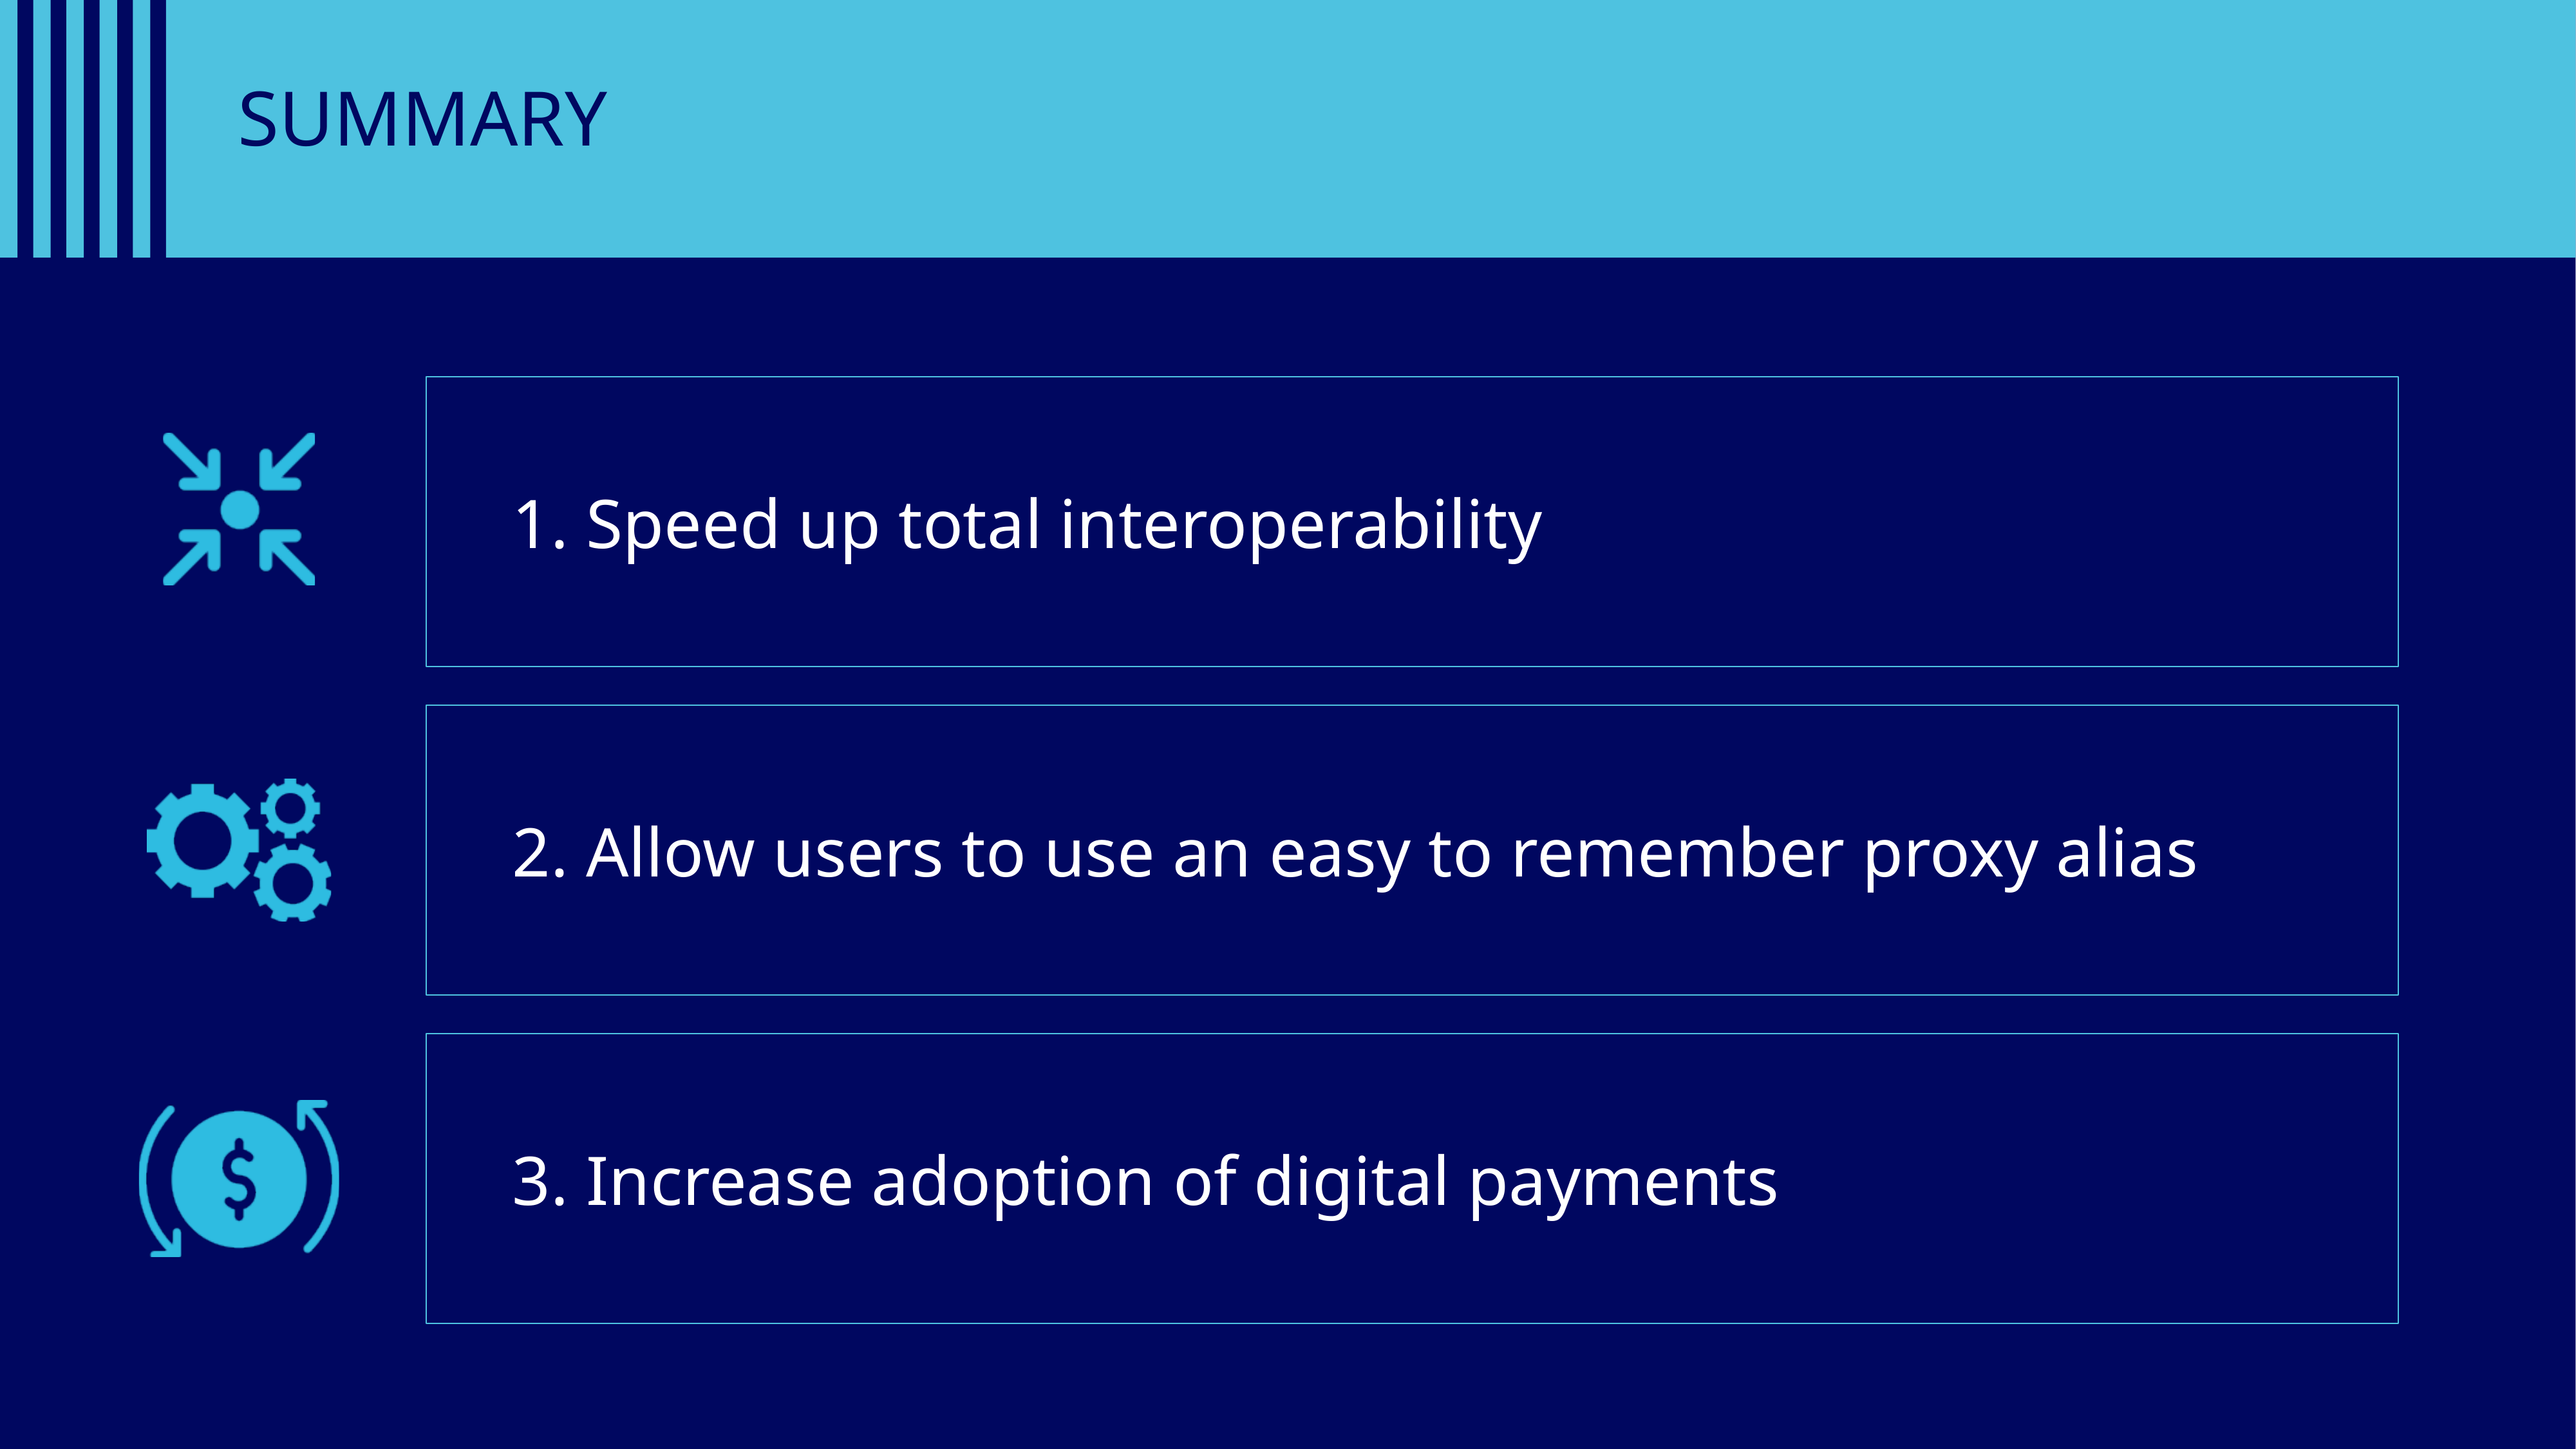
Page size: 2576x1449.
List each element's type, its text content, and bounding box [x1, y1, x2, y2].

picture [146, 779, 332, 922]
text_box SUMMARY [228, 76, 2450, 179]
picture [163, 433, 315, 585]
picture [138, 1099, 339, 1257]
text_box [426, 376, 2398, 1324]
